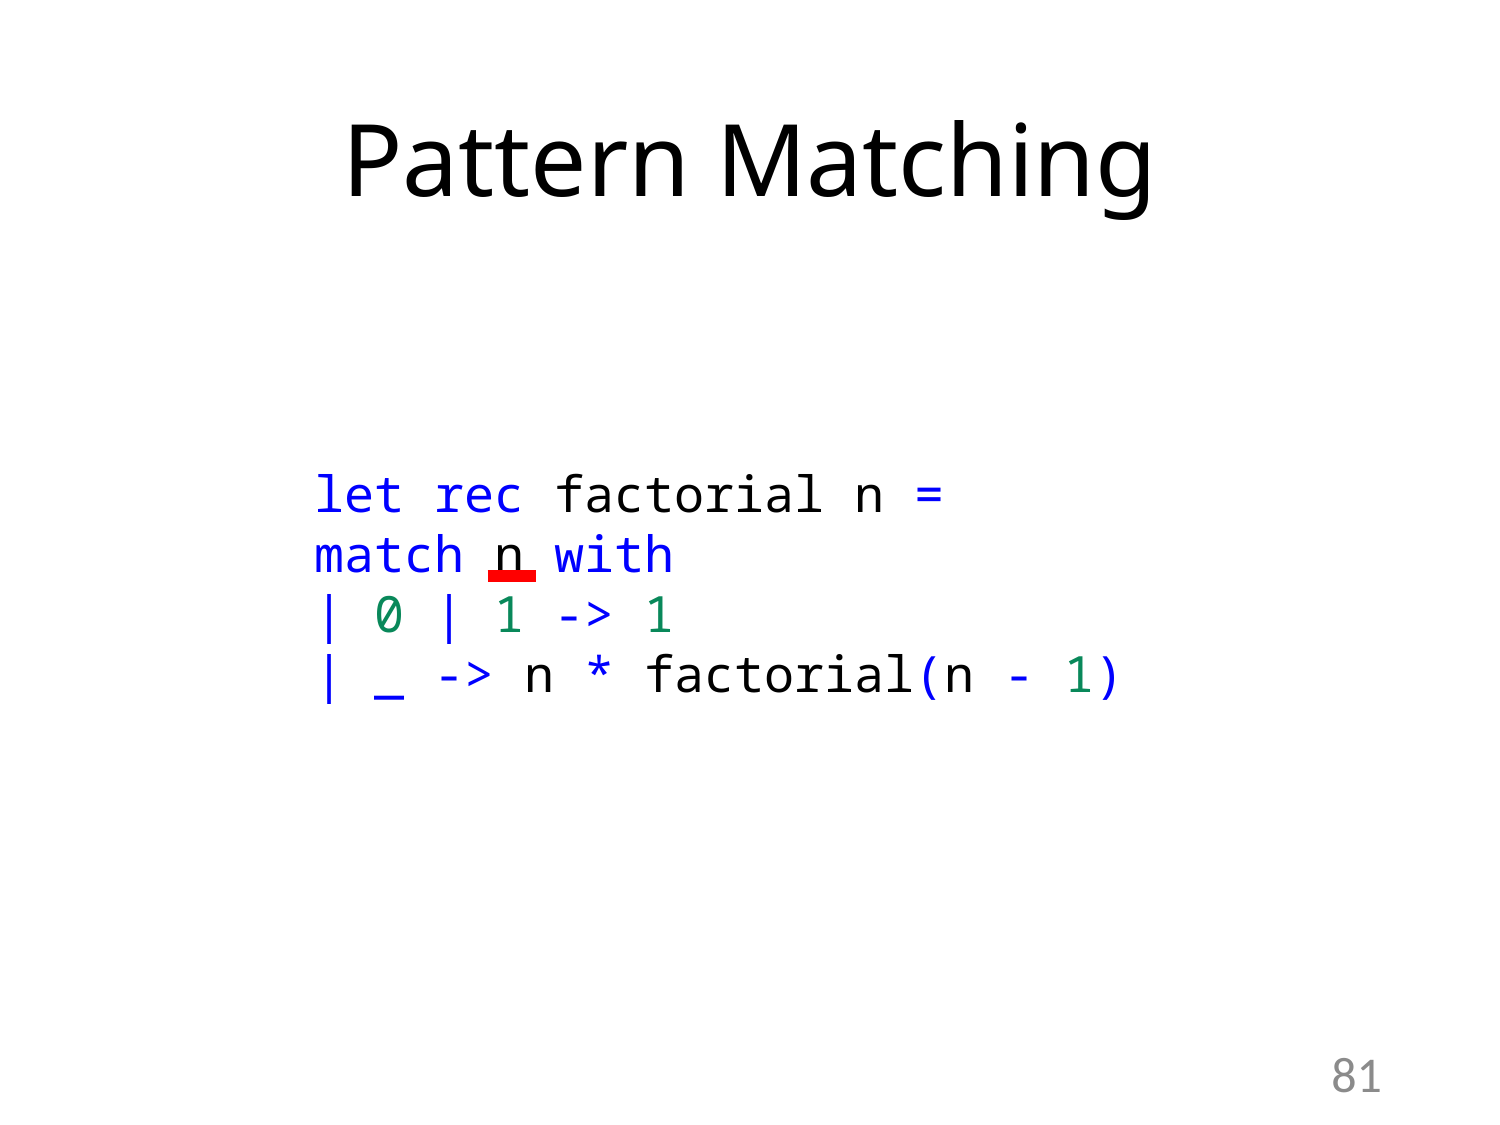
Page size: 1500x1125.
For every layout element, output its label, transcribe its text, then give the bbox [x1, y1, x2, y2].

text_box Pattern Matching [327, 88, 1173, 224]
text_box let rec factorial n = match n with | 0 | 1 -> 1 | _ -> n * factorial(n - 1) [299, 454, 1201, 710]
slide_number 81 [1059, 1042, 1397, 1103]
